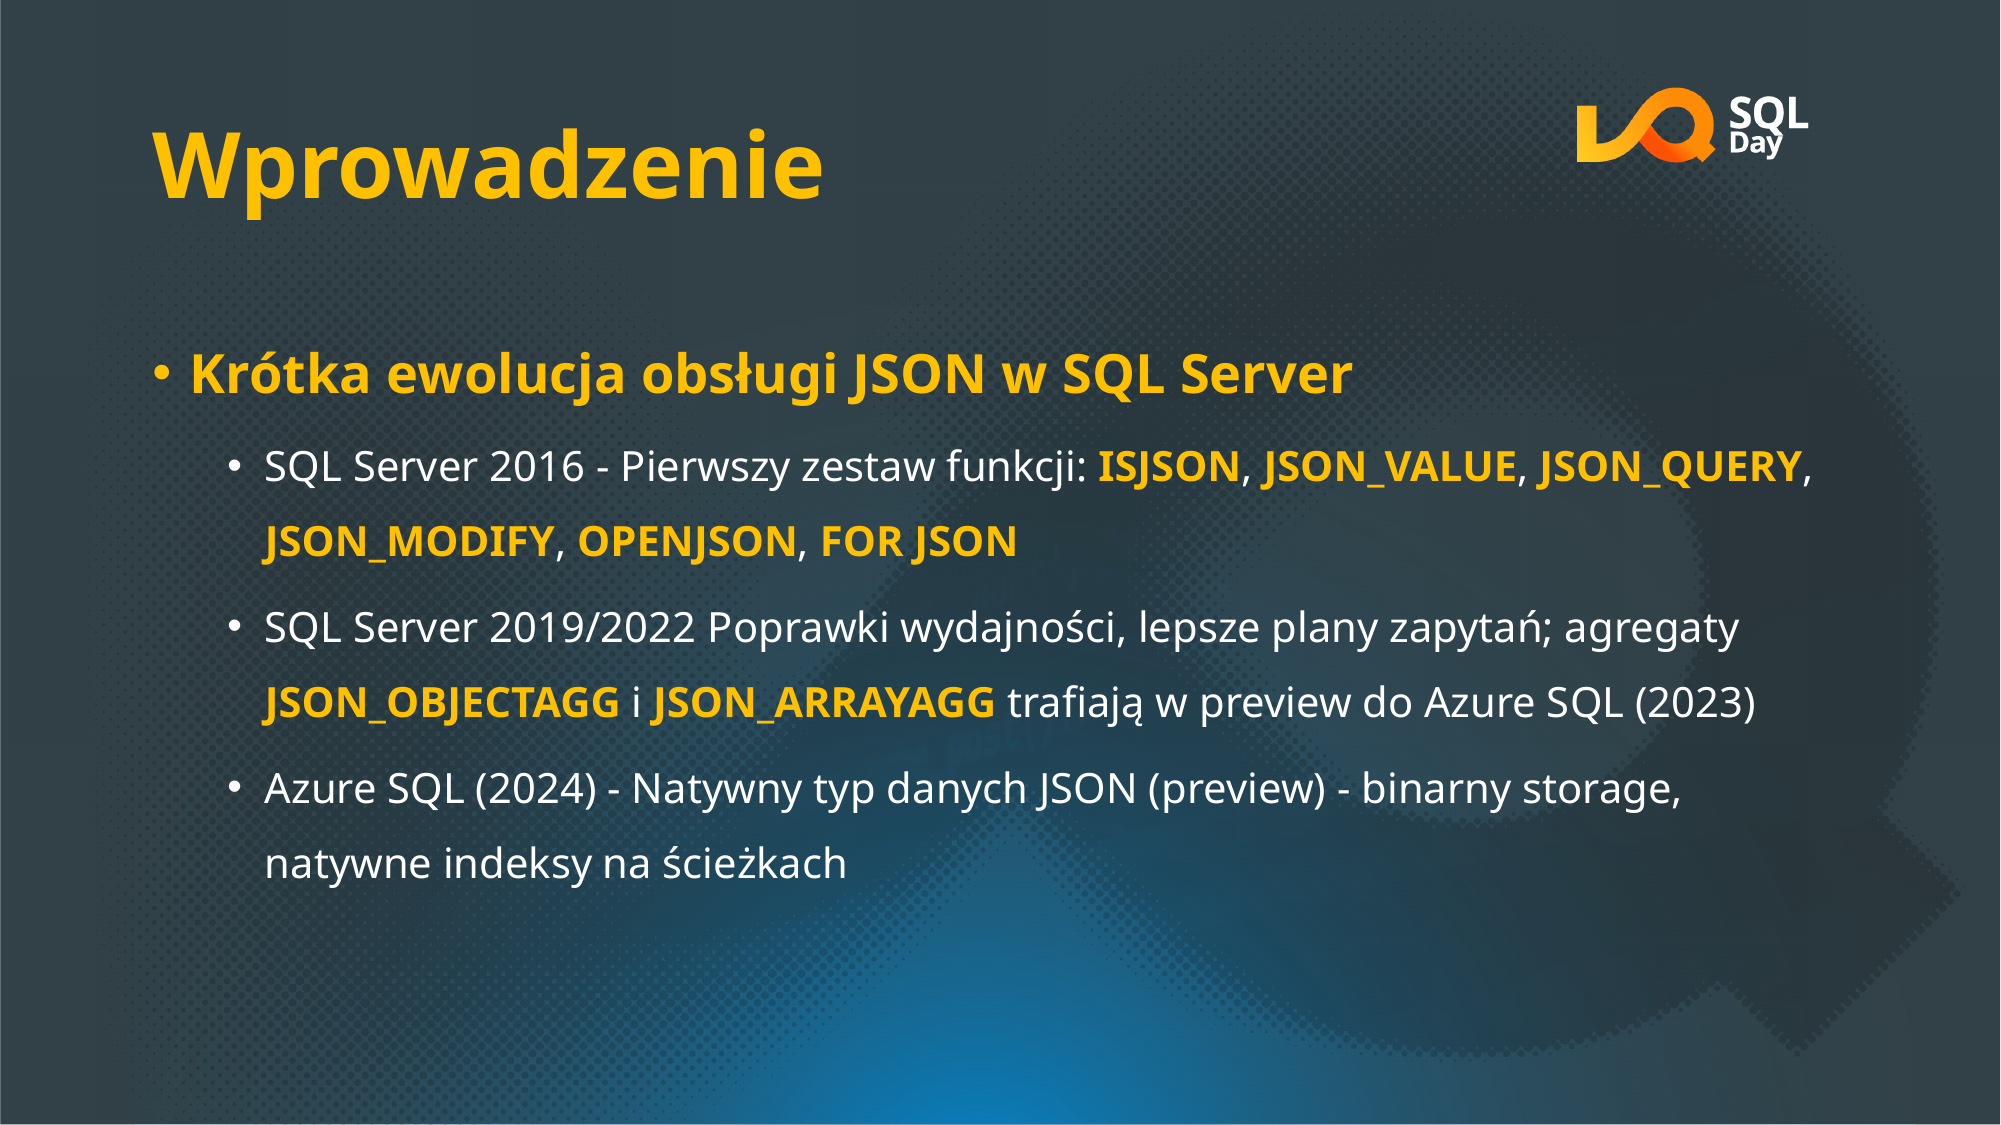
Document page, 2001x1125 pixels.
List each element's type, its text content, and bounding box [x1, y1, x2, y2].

title Wprowadzenie [137, 59, 1556, 278]
list Krótka ewolucja obsługi JSON w SQL Server SQL Server 2016 - Pierwszy zestaw funkcji: ISJSON, JSON_VALUE, JSON_QUERY, JSON_MODIFY, OPENJSON, FOR JSON SQL Server 2019/2022 Poprawki wydajności, lepsze plany zapytań; agregaty JSON_OBJECTAGG i JSON_ARRAYAGG trafiają w preview do Azure SQL (2023) Azure SQL (2024) - Natywny typ danych JSON (preview) - binarny storage, natywne indeksy na ścieżkach [137, 299, 1863, 1014]
picture [0, 0, 2001, 1125]
